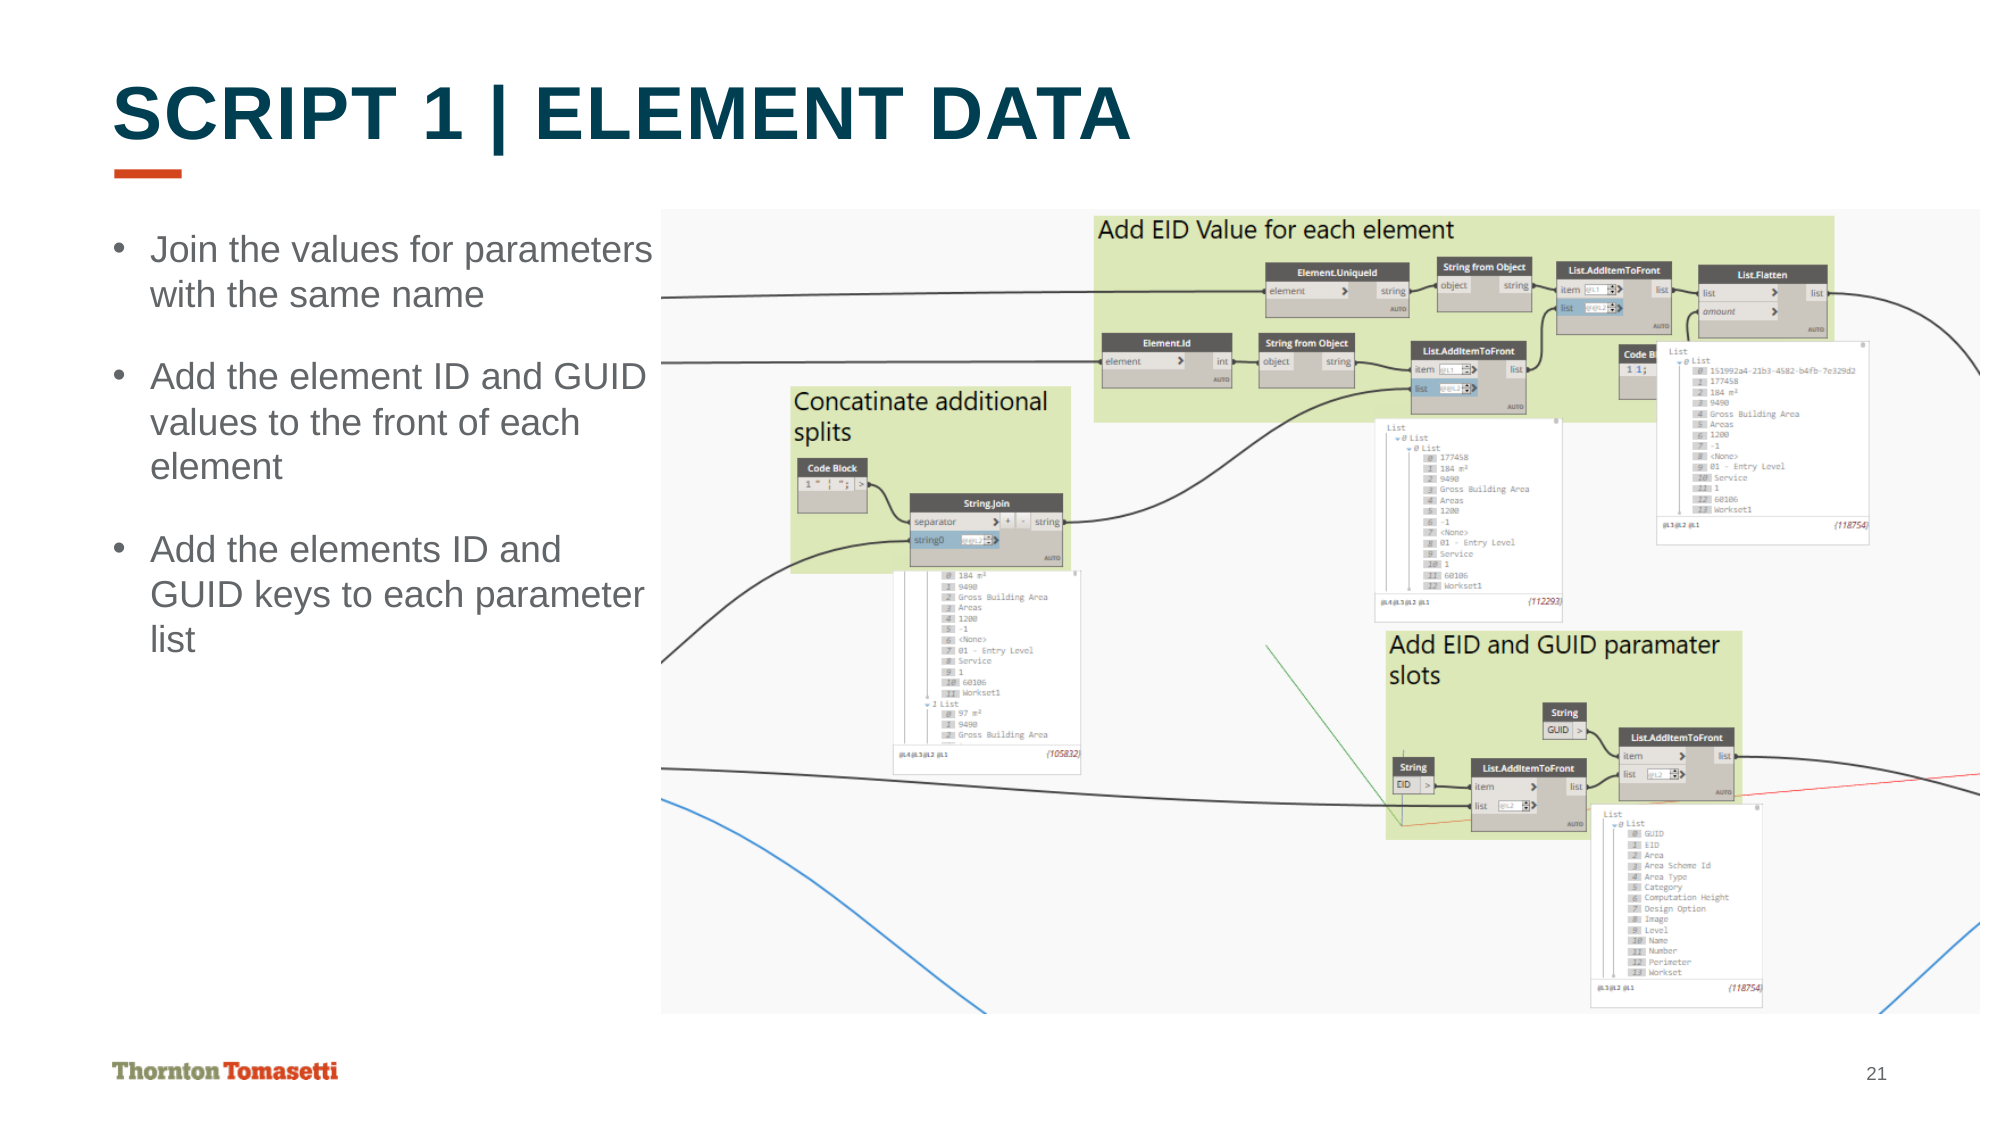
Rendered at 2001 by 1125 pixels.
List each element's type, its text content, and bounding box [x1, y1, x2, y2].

picture [112, 1061, 338, 1080]
slide_number 21 [1831, 1042, 1888, 1103]
list Join the values for parameters with the same name Add the element ID and GUID values to the front of each element Add the elements ID and GUID keys to each parameter list [112, 224, 661, 999]
picture [661, 209, 1980, 1014]
title script 1 | Element Data [112, 75, 1888, 170]
text_box [113, 168, 183, 179]
